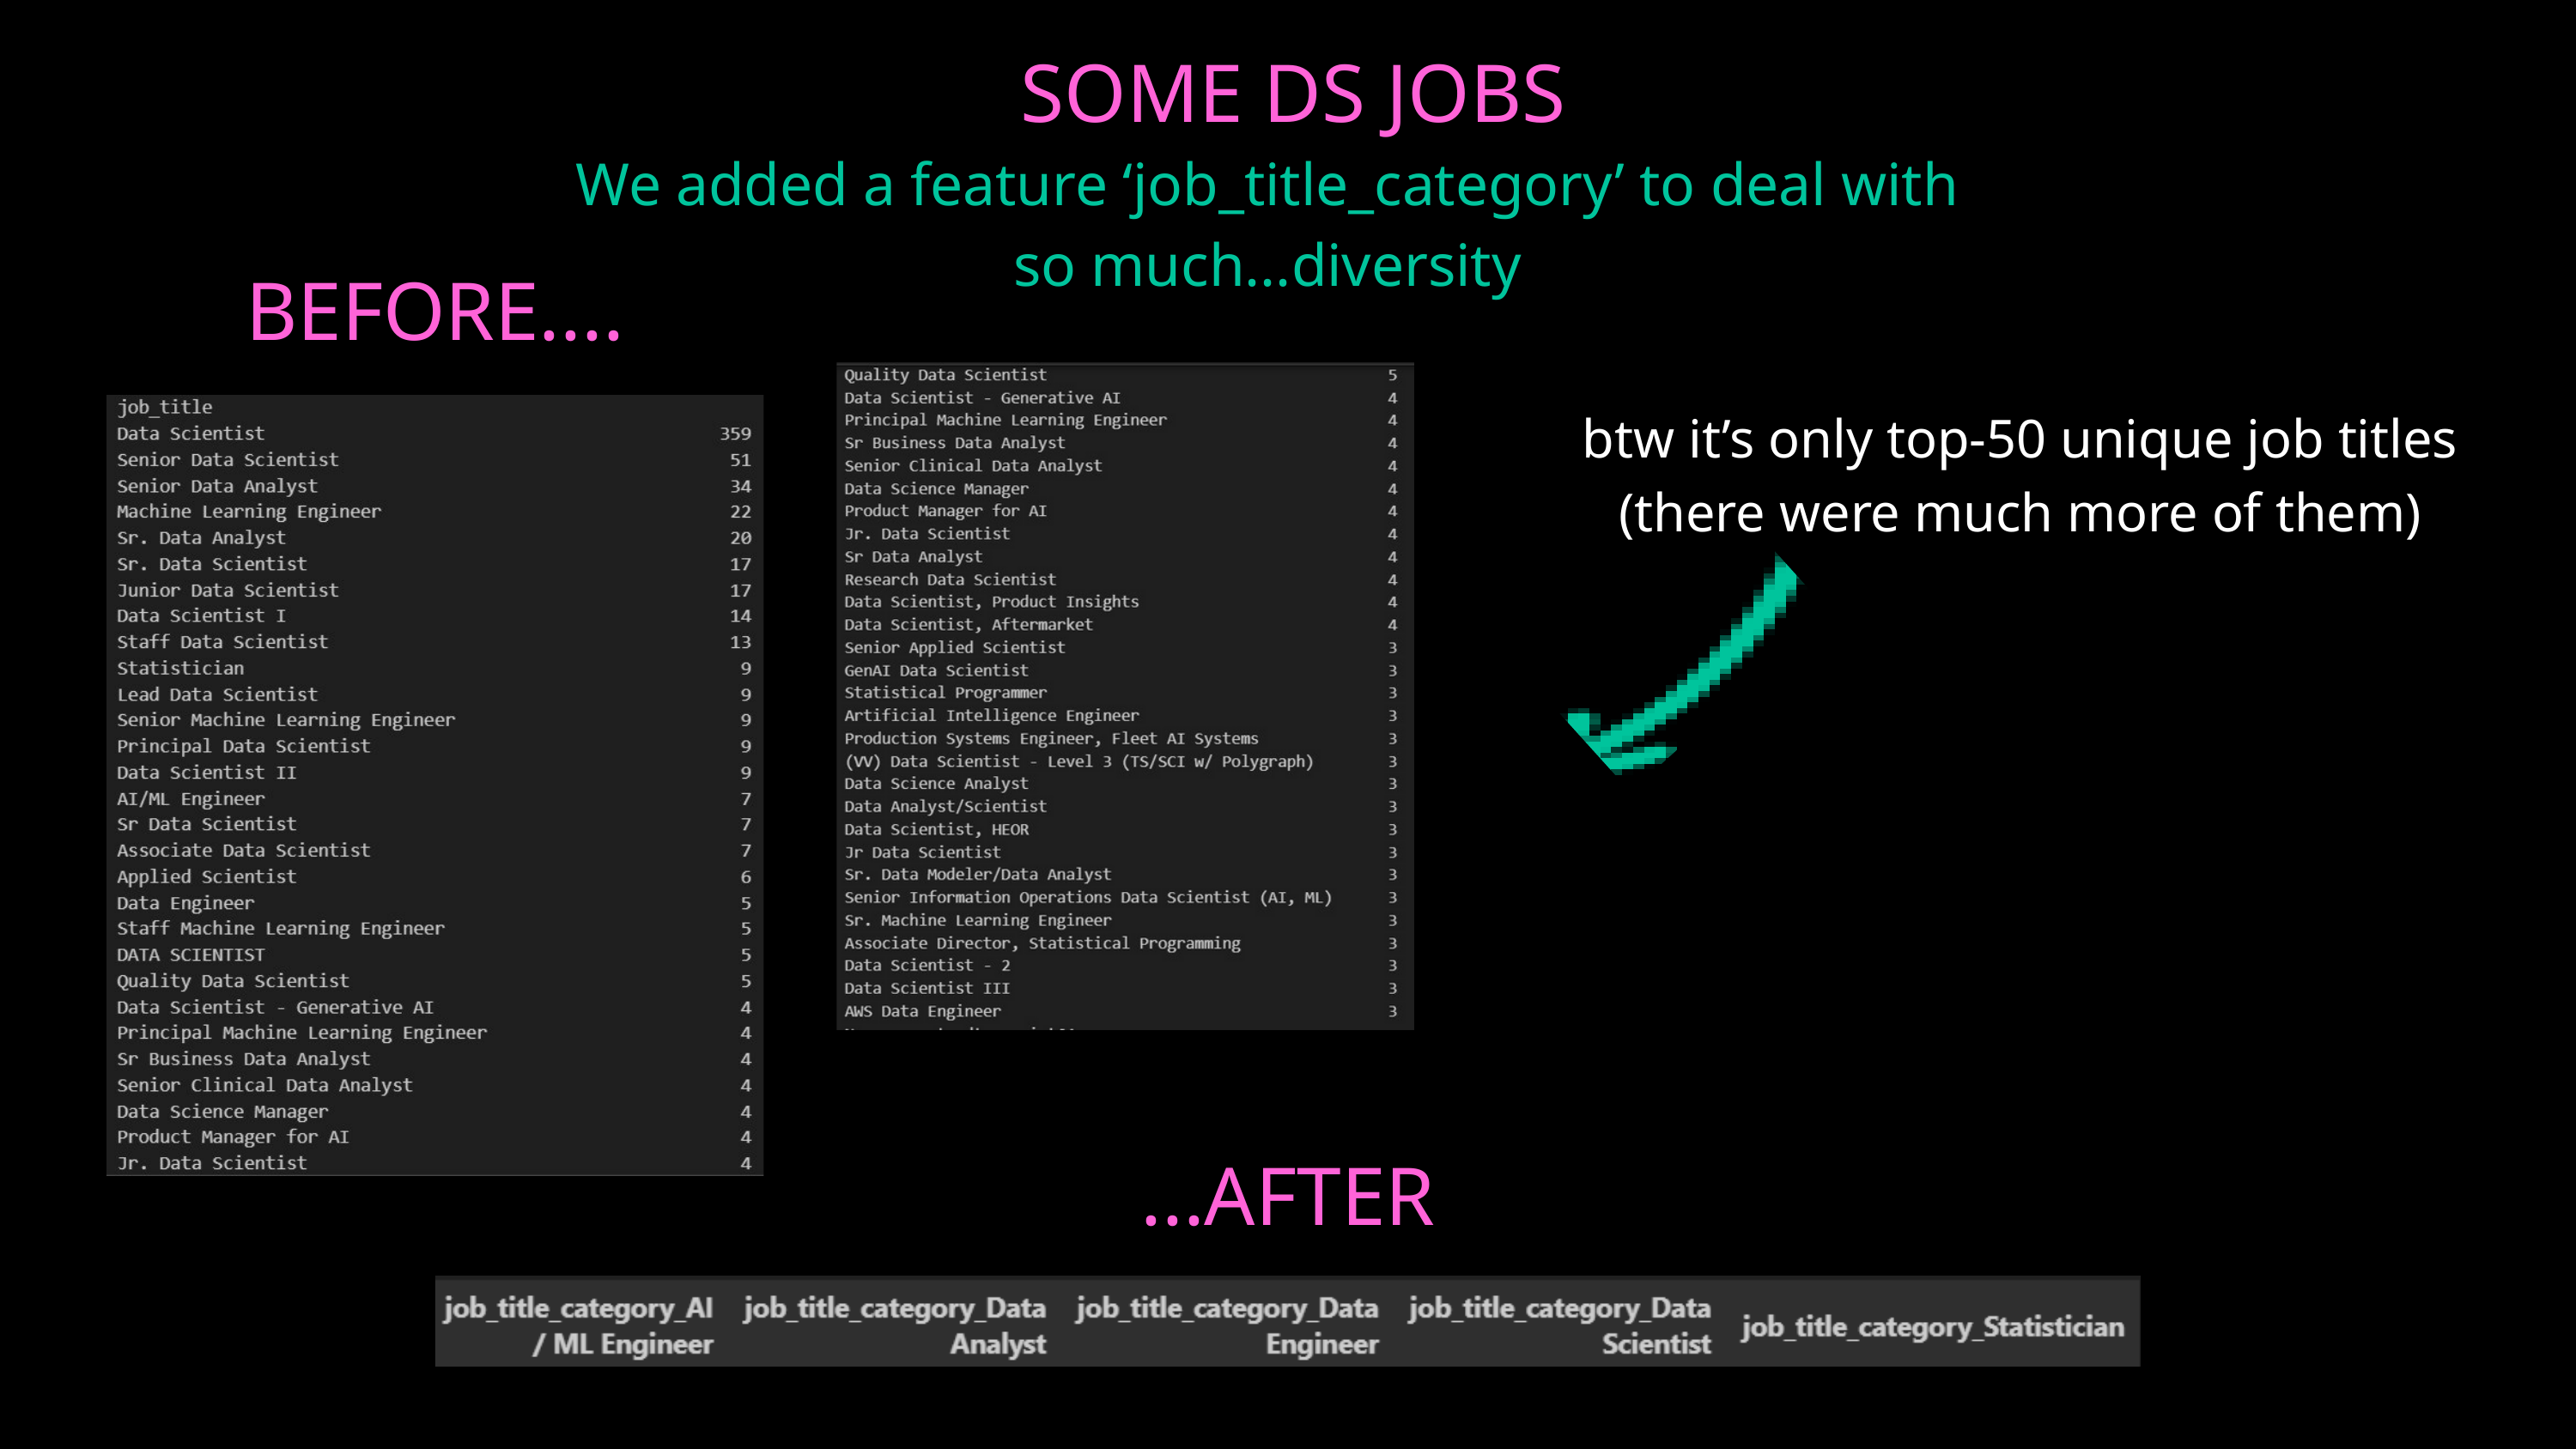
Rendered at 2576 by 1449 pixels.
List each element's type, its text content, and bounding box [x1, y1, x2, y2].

text_box We added a feature ‘job_title_category’ to deal with so much...diversity [563, 136, 1971, 299]
text_box ...AFTER [160, 1152, 2416, 1242]
text_box btw it’s only top-50 unique job titles (there were much more of them) [1464, 395, 2576, 543]
text_box [106, 395, 764, 1176]
text_box SOME DS JOBS [176, 49, 2432, 139]
text_box [434, 1276, 2142, 1367]
text_box [836, 362, 1414, 1030]
text_box BEFORE.... [0, 266, 1563, 356]
text_box [1535, 543, 1830, 792]
